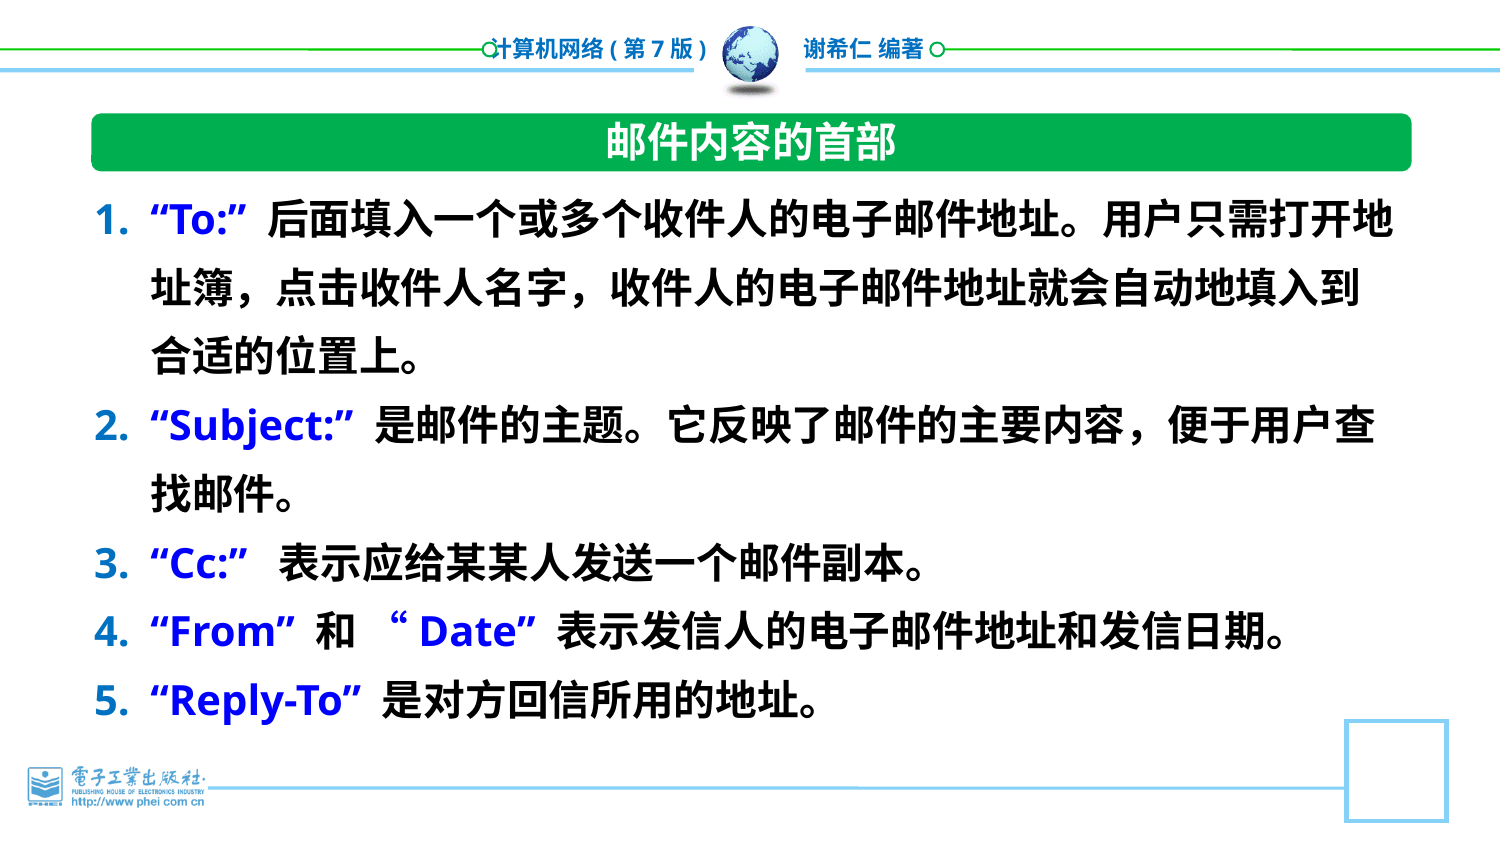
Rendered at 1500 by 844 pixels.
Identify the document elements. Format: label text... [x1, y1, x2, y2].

text_box 邮件内容的首部 [590, 107, 913, 166]
text_box [91, 113, 590, 166]
picture [720, 24, 780, 100]
text_box “To:” 后面填入一个或多个收件人的电子邮件地址。用户只需打开地址簿，点击收件人名字，收件人的电子邮件地址就会自动地填入到合适的位置上。 “Subject:” 是邮件的主题。它反映了邮件的主要内容，便于用户查找邮件。 “Cc:” 表示应给某某人发送一个邮件副本。 “From” 和 “Date” 表示发信人的电子邮件地址和发信日期。 “Reply-To” 是对方回信所用的地址。 [79, 166, 1412, 732]
text_box [913, 113, 1412, 166]
picture [23, 764, 208, 809]
